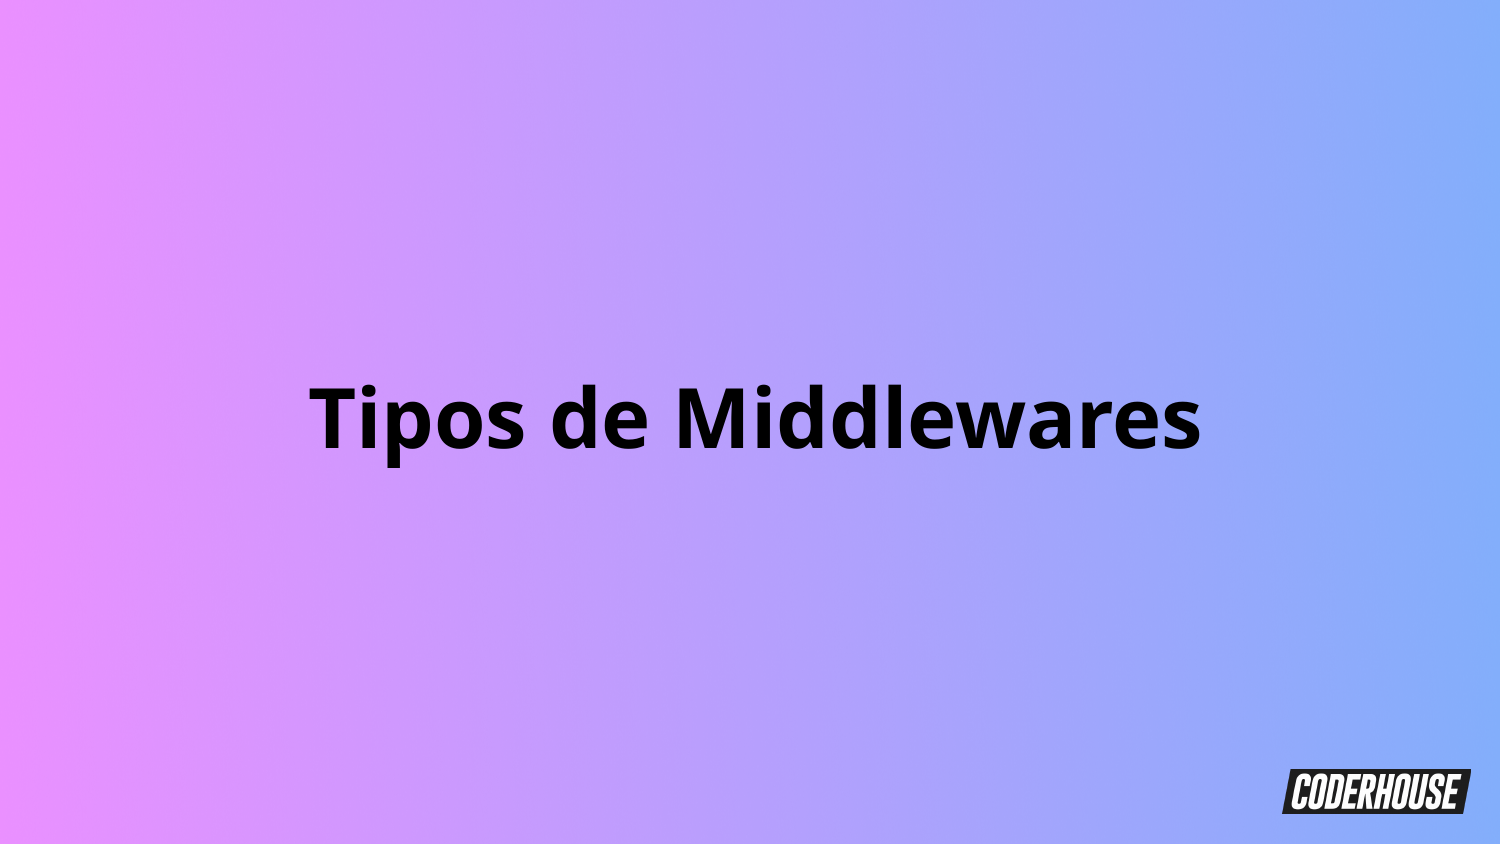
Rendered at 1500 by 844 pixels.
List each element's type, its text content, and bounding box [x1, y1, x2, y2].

text_box Tipos de Middlewares [245, 361, 1267, 482]
picture [0, 0, 1500, 844]
